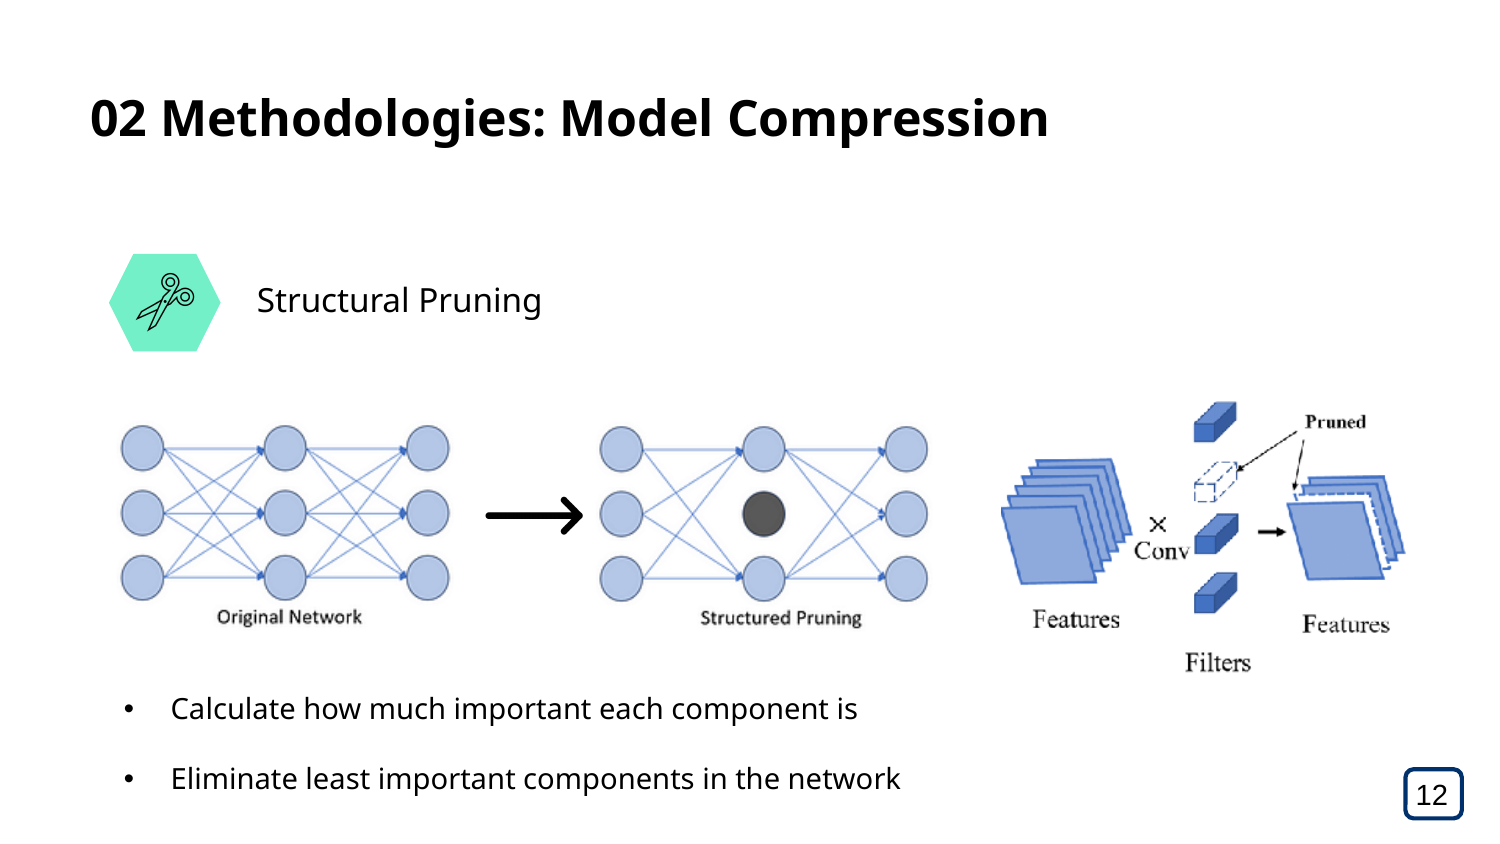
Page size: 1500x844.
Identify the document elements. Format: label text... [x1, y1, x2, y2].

title 02 Methodologies: Model Compression [75, 67, 1427, 162]
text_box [1400, 768, 1476, 820]
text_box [97, 253, 1406, 677]
text_box Calculate how much important each component is Eliminate least important components in the network [108, 685, 1225, 803]
